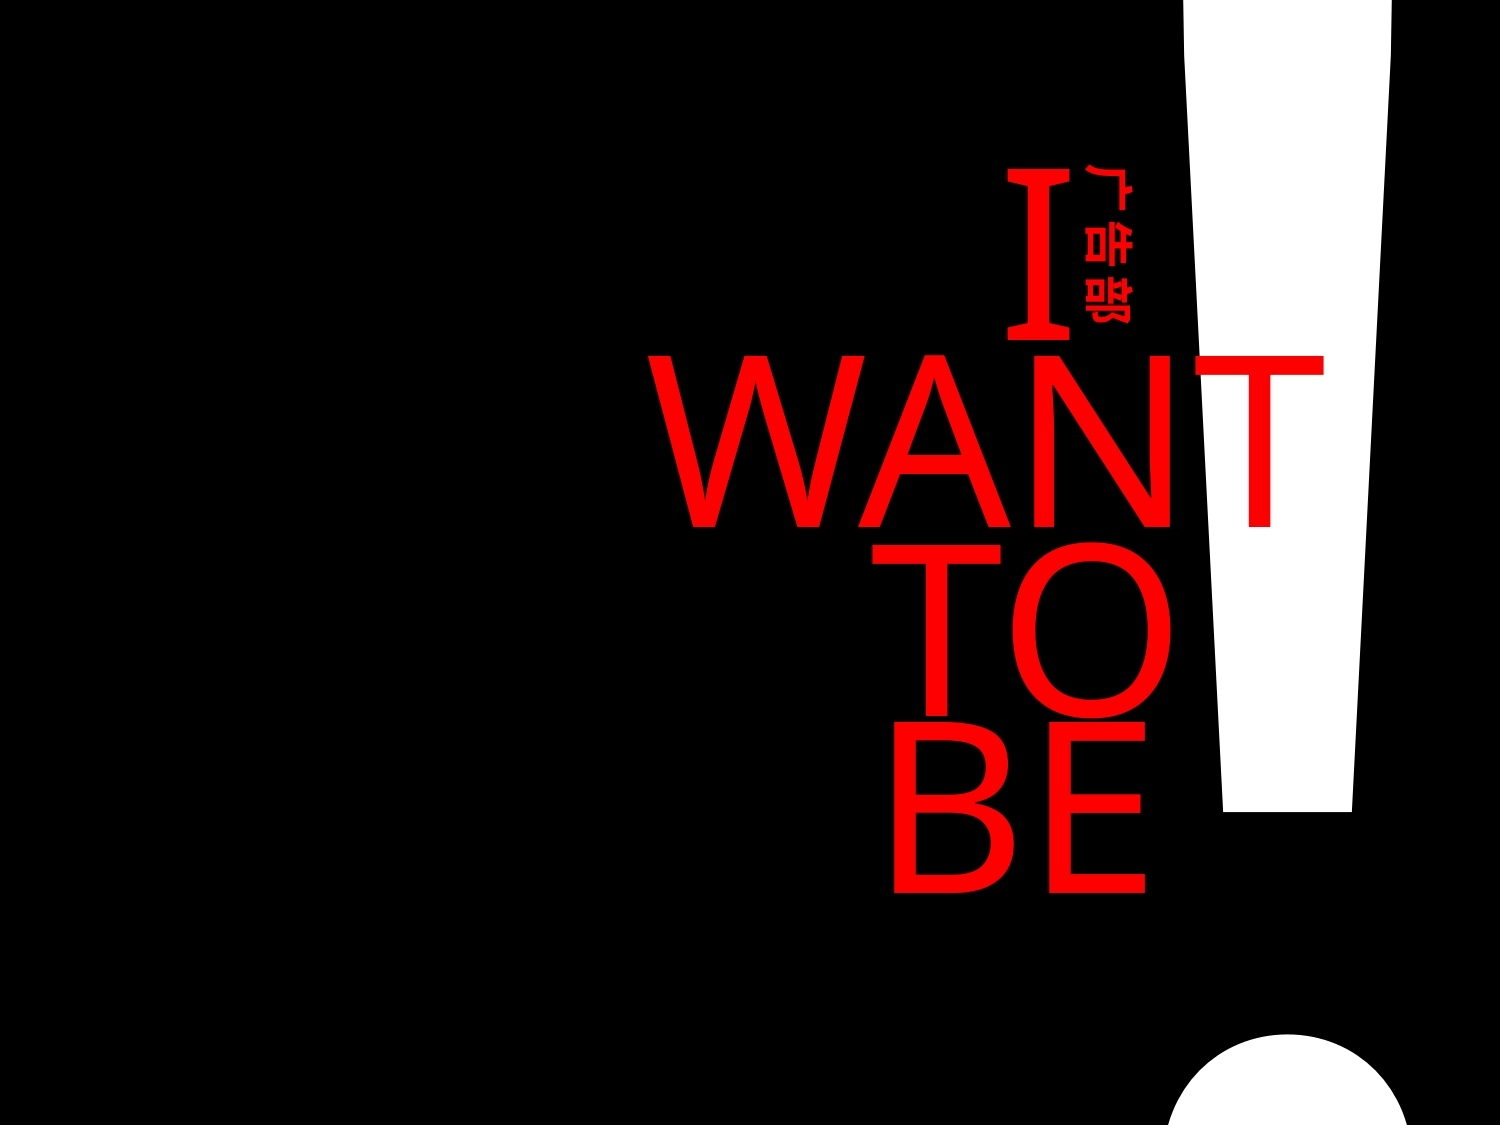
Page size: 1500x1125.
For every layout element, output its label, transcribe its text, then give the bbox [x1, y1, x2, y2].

text_box I [679, 150, 1057, 339]
text_box BE [596, 704, 1436, 892]
text_box I [1148, 150, 1400, 339]
text_box TO [608, 527, 1447, 715]
text_box ！ [785, 410, 1500, 598]
text_box WANT [525, 338, 1447, 526]
text_box 广告部 [1057, 148, 1148, 374]
